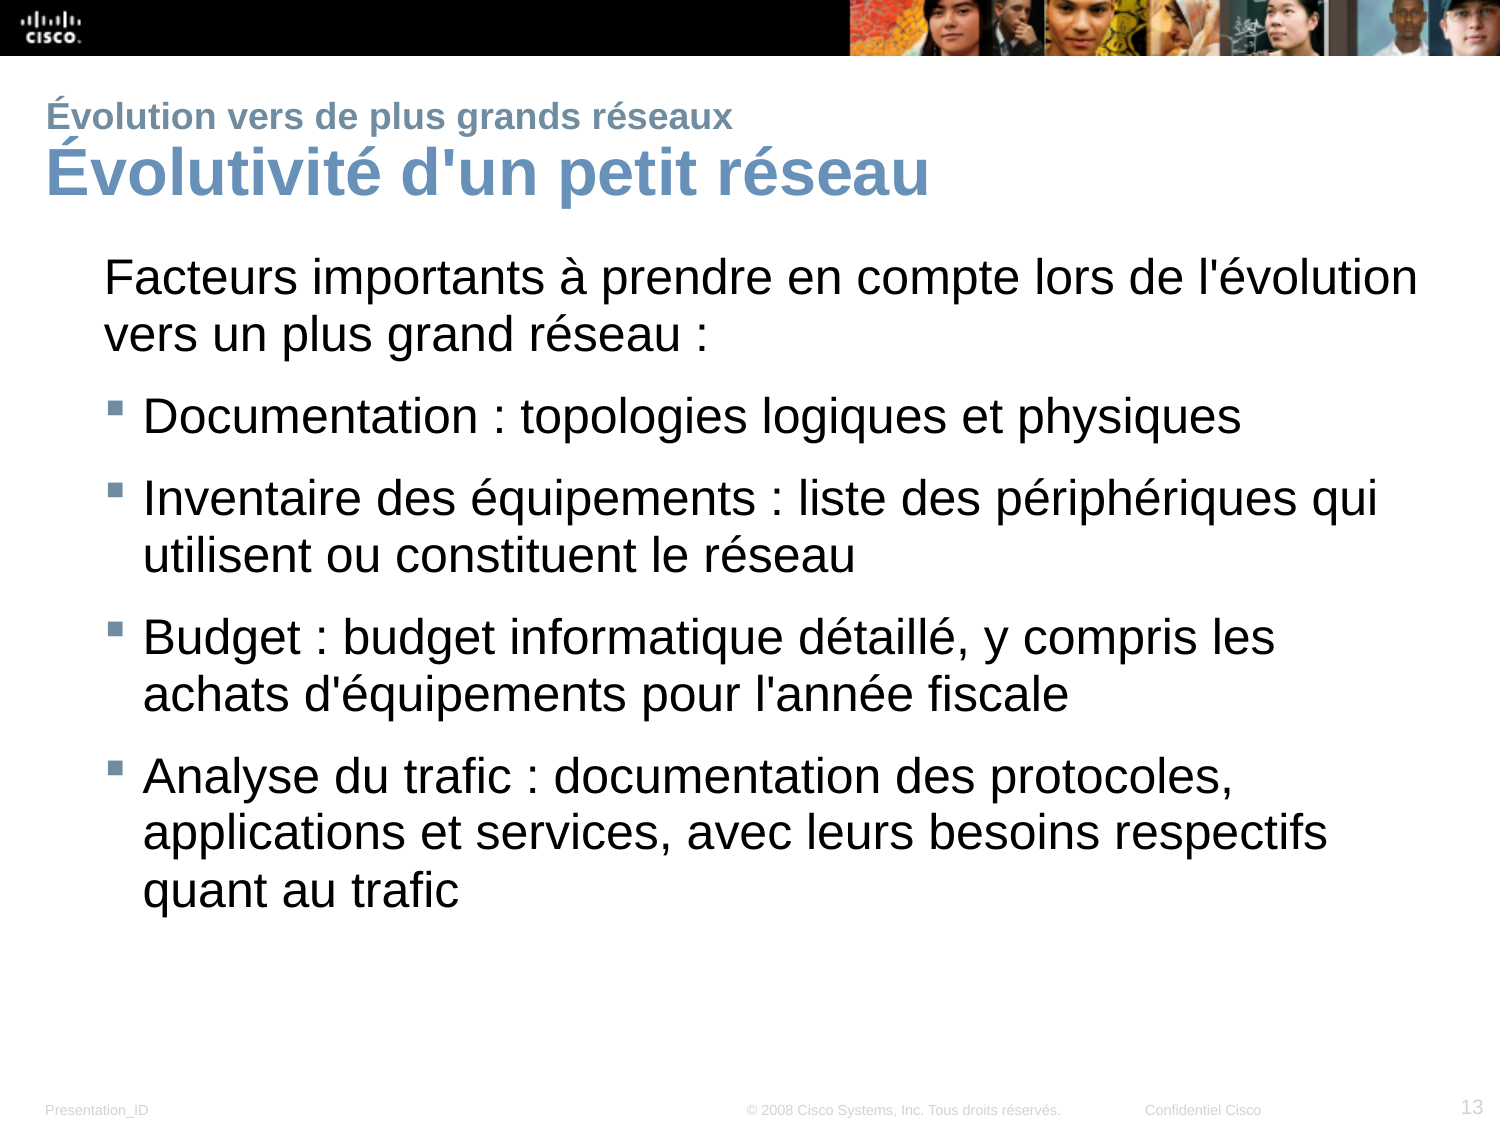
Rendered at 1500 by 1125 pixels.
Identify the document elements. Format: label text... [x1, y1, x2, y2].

picture [0, 0, 1500, 56]
list Facteurs importants à prendre en compte lors de l'évolution vers un plus grand réseau : Documentation : topologies logiques et physiques Inventaire des équipements : liste des périphériques qui utilisent ou constituent le réseau Budget : budget informatique détaillé, y compris les achats d'équipements pour l'année fiscale Analyse du trafic : documentation des protocoles, applications et services, avec leurs besoins respectifs quant au trafic [90, 241, 1435, 1054]
title Évolution vers de plus grands réseaux Évolutivité d'un petit réseau [32, 78, 1369, 217]
